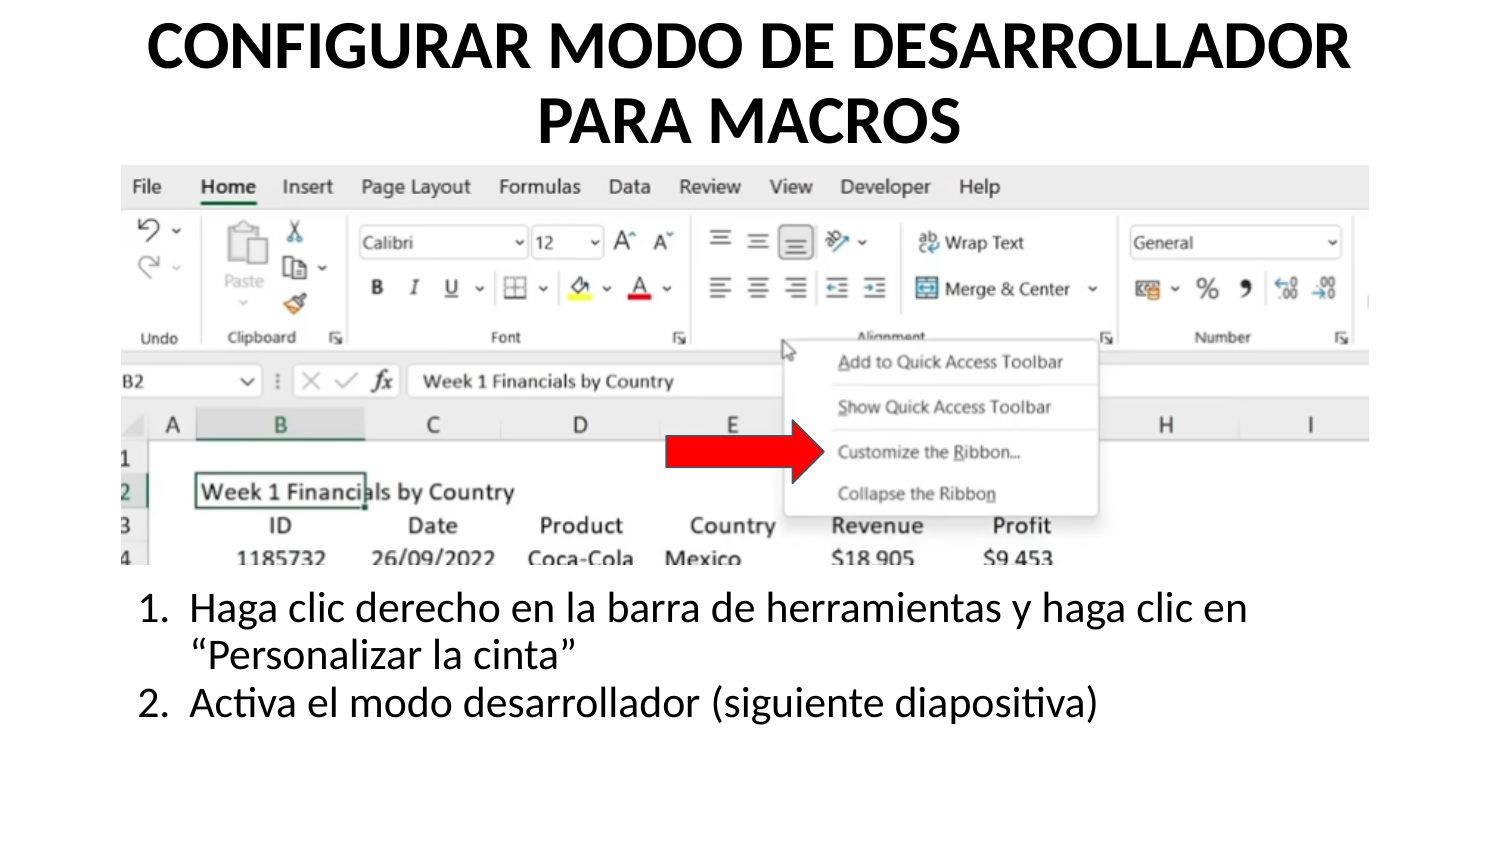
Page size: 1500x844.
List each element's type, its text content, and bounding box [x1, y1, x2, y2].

list Haga clic derecho en la barra de herramientas y haga clic en “Personalizar la cinta” Activa el modo desarrollador (siguiente diapositiva) [103, 579, 1397, 760]
title CONFIGURAR MODO DE DESARROLLADOR PARA MACROS [103, 2, 1397, 166]
picture [121, 165, 1369, 565]
